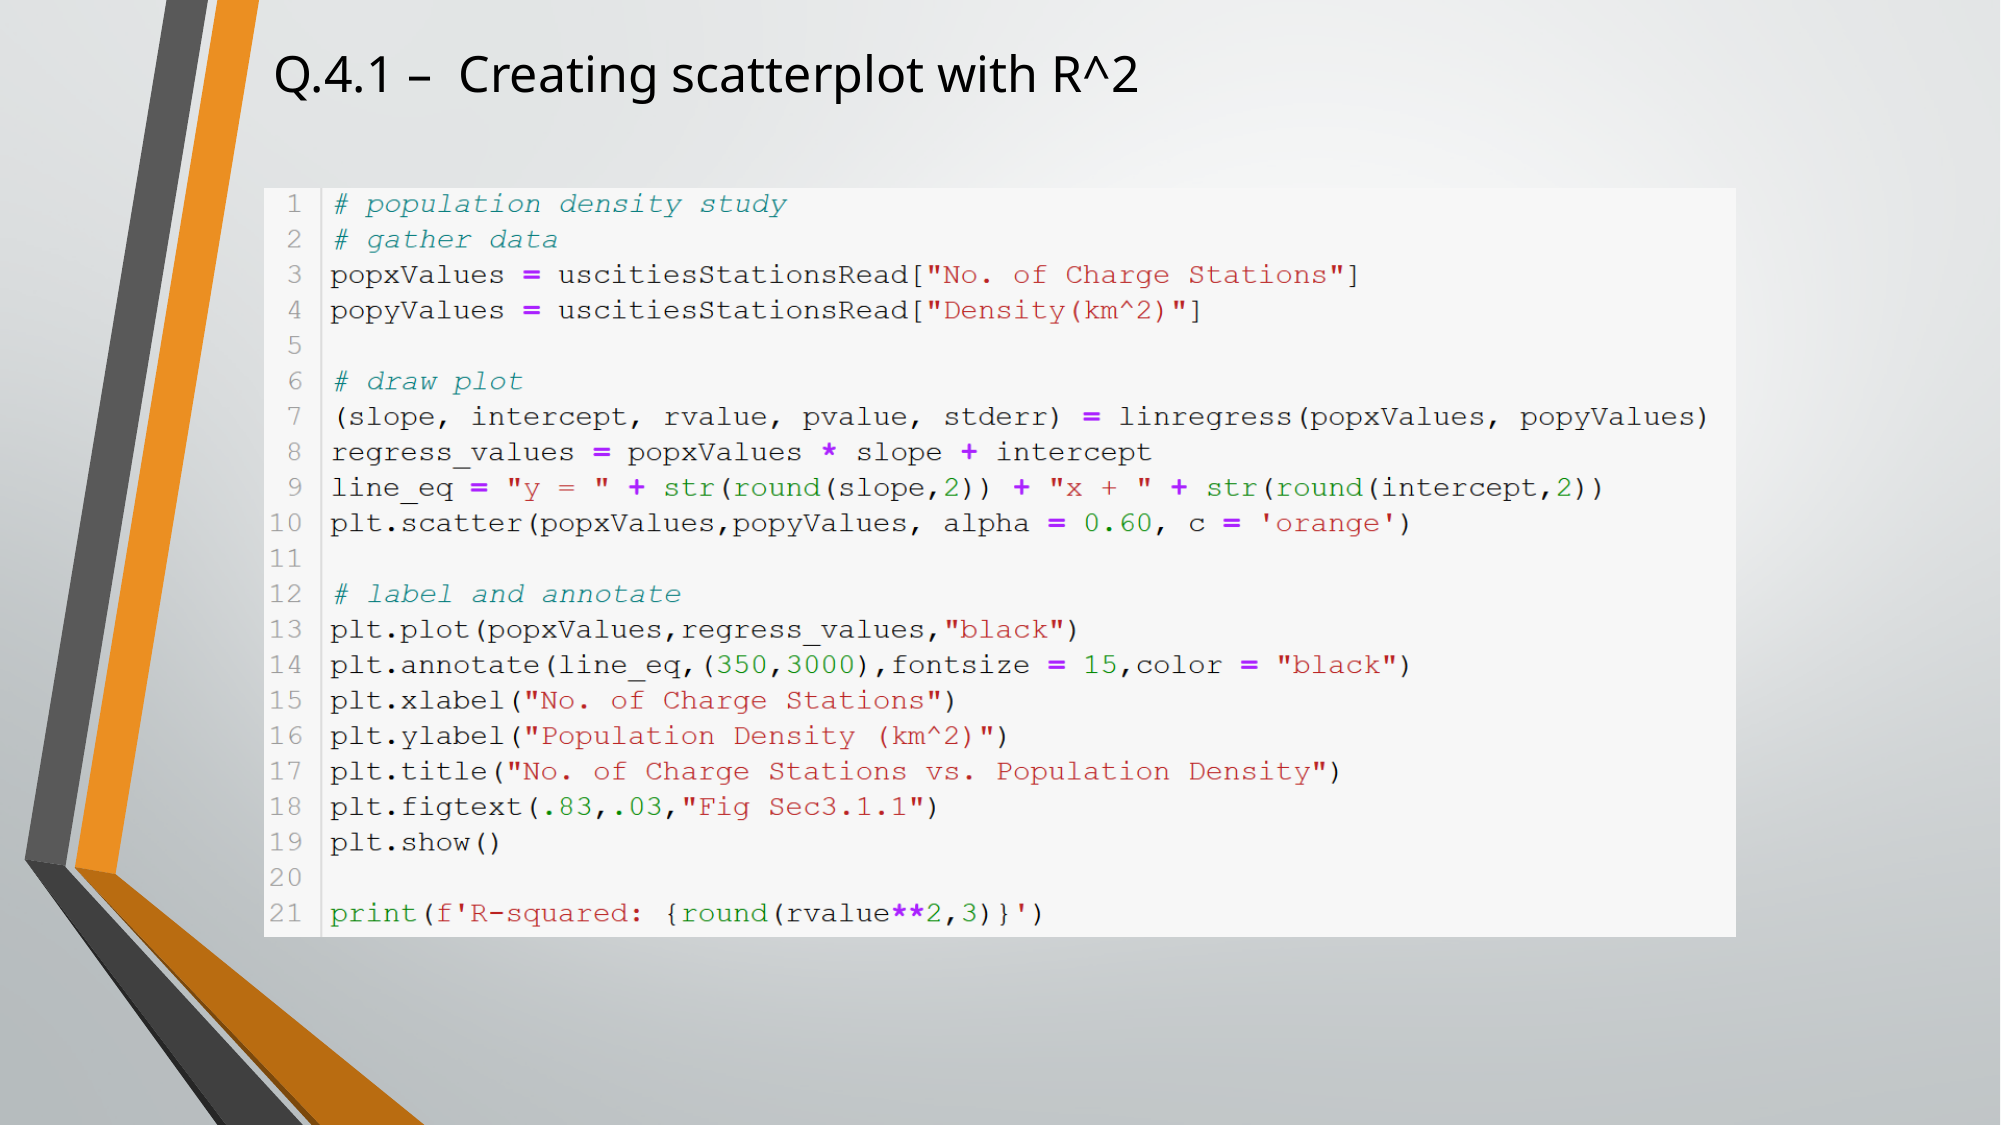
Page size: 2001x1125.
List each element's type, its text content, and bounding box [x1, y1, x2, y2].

picture [263, 188, 1737, 937]
title Q.4.1 – Creating scatterplot with R^2 [258, 26, 1903, 119]
